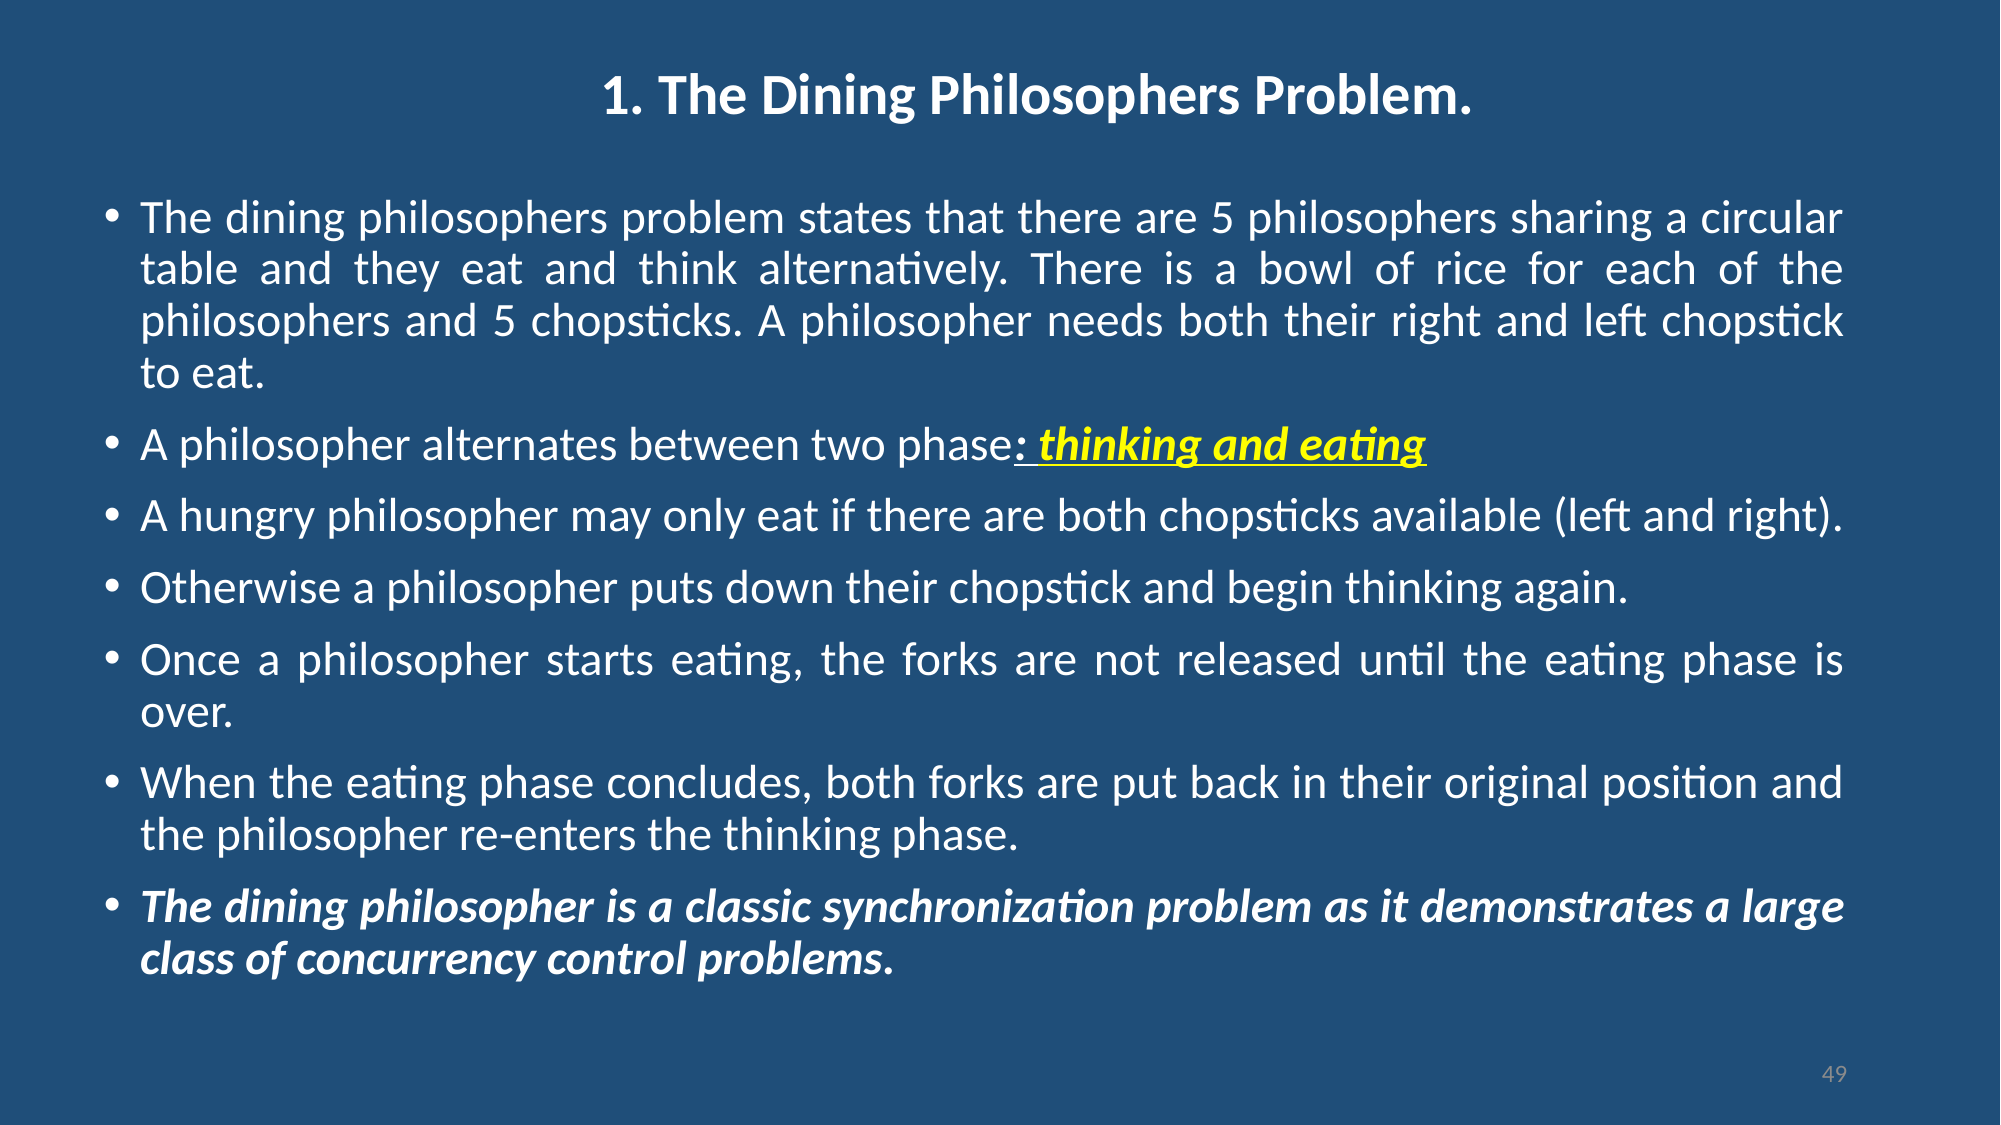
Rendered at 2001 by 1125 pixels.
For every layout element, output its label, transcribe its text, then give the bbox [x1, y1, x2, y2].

title 1. The Dining Philosophers Problem. [137, 49, 1863, 184]
list The dining philosophers problem states that there are 5 philosophers sharing a circular table and they eat and think alternatively. There is a bowl of rice for each of the philosophers and 5 chopsticks. A philosopher needs both their right and left chopstick to eat. A philosopher alternates between two phase: thinking and eating A hungry philosopher may only eat if there are both chopsticks available (left and right). Otherwise a philosopher puts down their chopstick and begin thinking again. Once a philosopher starts eating, the forks are not released until the eating phase is over. When the eating phase concludes, both forks are put back in their original position and the philosopher re-enters the thinking phase. The dining philosopher is a classic synchronization problem as it demonstrates a large class of concurrency control problems. [88, 184, 1863, 1040]
slide_number 49 [1412, 1042, 1863, 1103]
